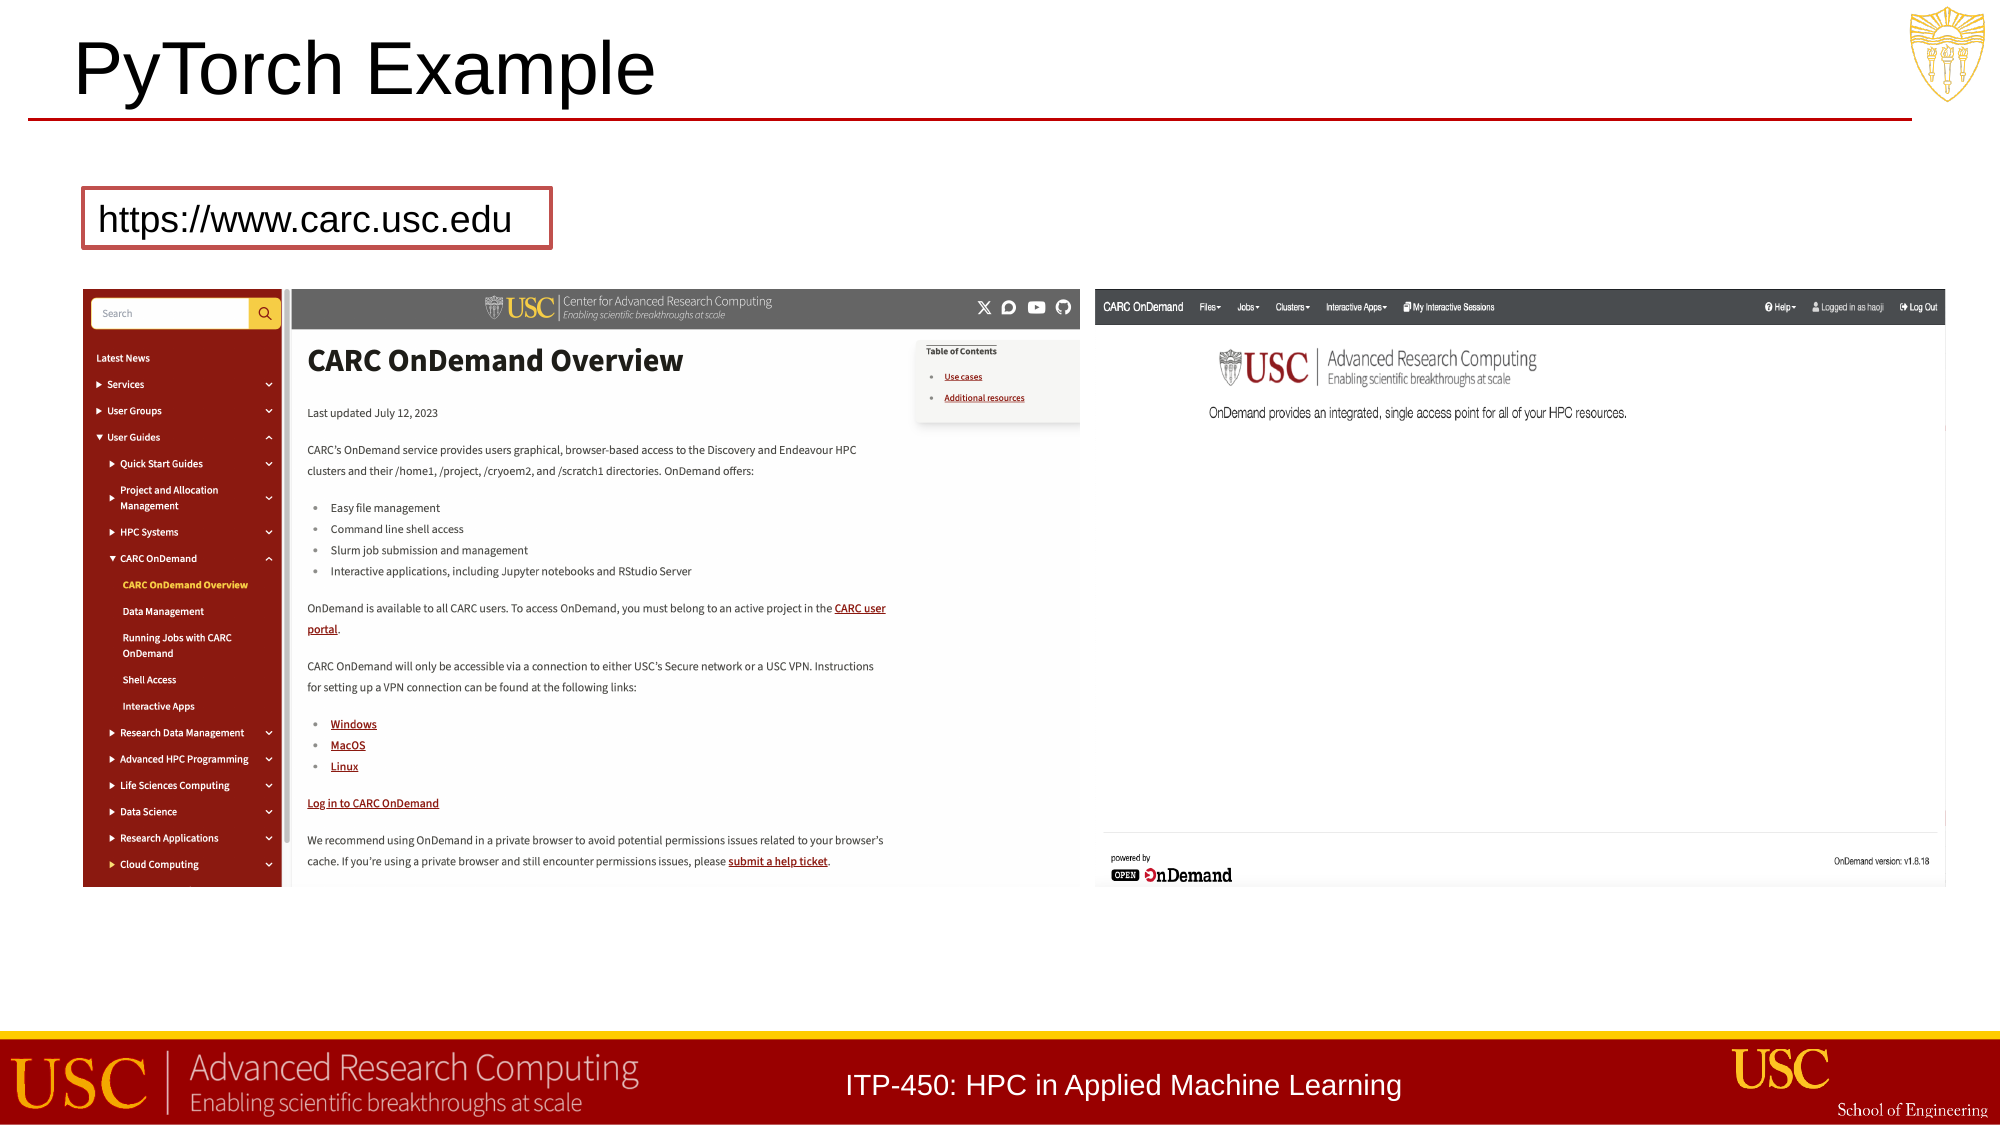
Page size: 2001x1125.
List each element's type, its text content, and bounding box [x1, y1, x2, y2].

picture [6, 1049, 642, 1117]
text_box https://www.carc.usc.edu [81, 186, 553, 250]
picture [83, 288, 1080, 887]
picture [1094, 288, 1946, 887]
text_box PyTorch Example [59, 12, 1500, 113]
